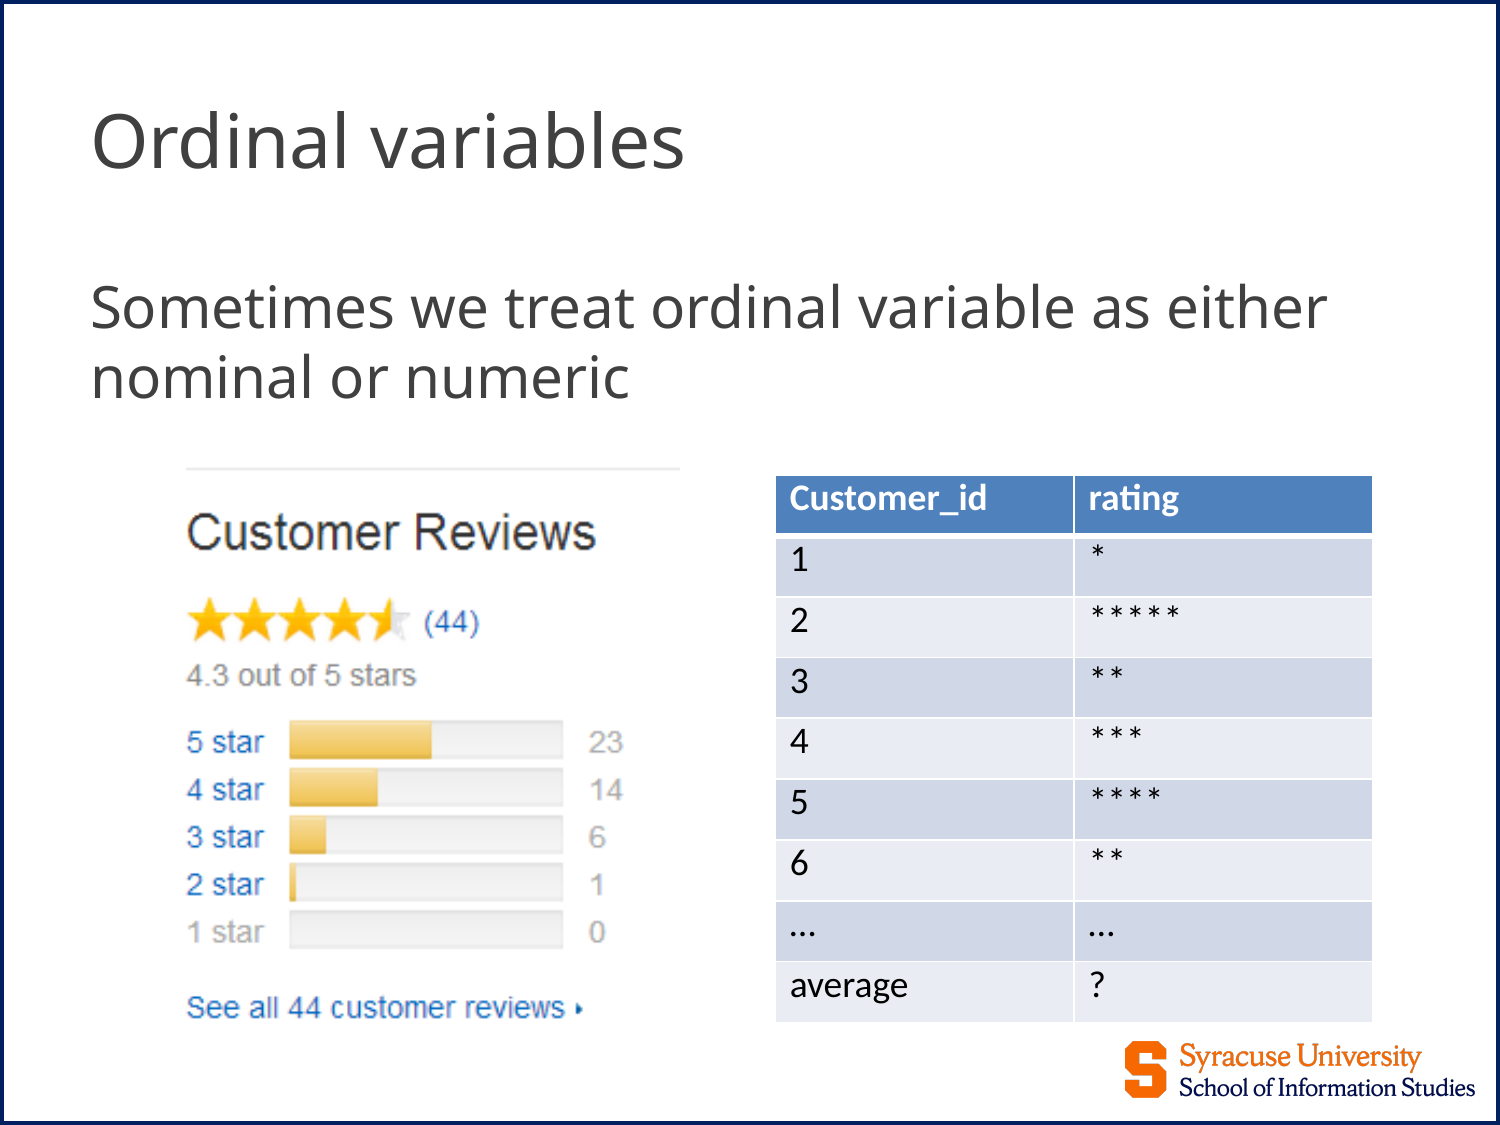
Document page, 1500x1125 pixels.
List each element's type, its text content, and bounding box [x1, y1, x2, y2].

table_cell ***** [1075, 598, 1372, 657]
table_cell 3 [776, 658, 1073, 717]
table_cell 5 [776, 780, 1073, 839]
title Ordinal variables [75, 45, 1425, 233]
table_cell * [1075, 539, 1372, 596]
table_cell … [1075, 902, 1372, 961]
table_header Customer_id [776, 476, 1073, 533]
table_cell ? [1075, 962, 1372, 1022]
table_cell *** [1075, 719, 1372, 778]
list Sometimes we treat ordinal variable as either nominal or numeric [75, 262, 1425, 475]
table_cell ** [1075, 841, 1372, 900]
table_cell average [776, 962, 1073, 1022]
table_cell 6 [776, 841, 1073, 900]
table_cell 1 [776, 539, 1073, 596]
table_header rating [1075, 476, 1372, 533]
table_cell 2 [776, 598, 1073, 657]
table_cell **** [1075, 780, 1372, 839]
table_cell ** [1075, 658, 1372, 717]
table_cell … [776, 902, 1073, 961]
picture [1125, 1041, 1475, 1098]
table_cell 4 [776, 719, 1073, 778]
picture [149, 462, 680, 1051]
